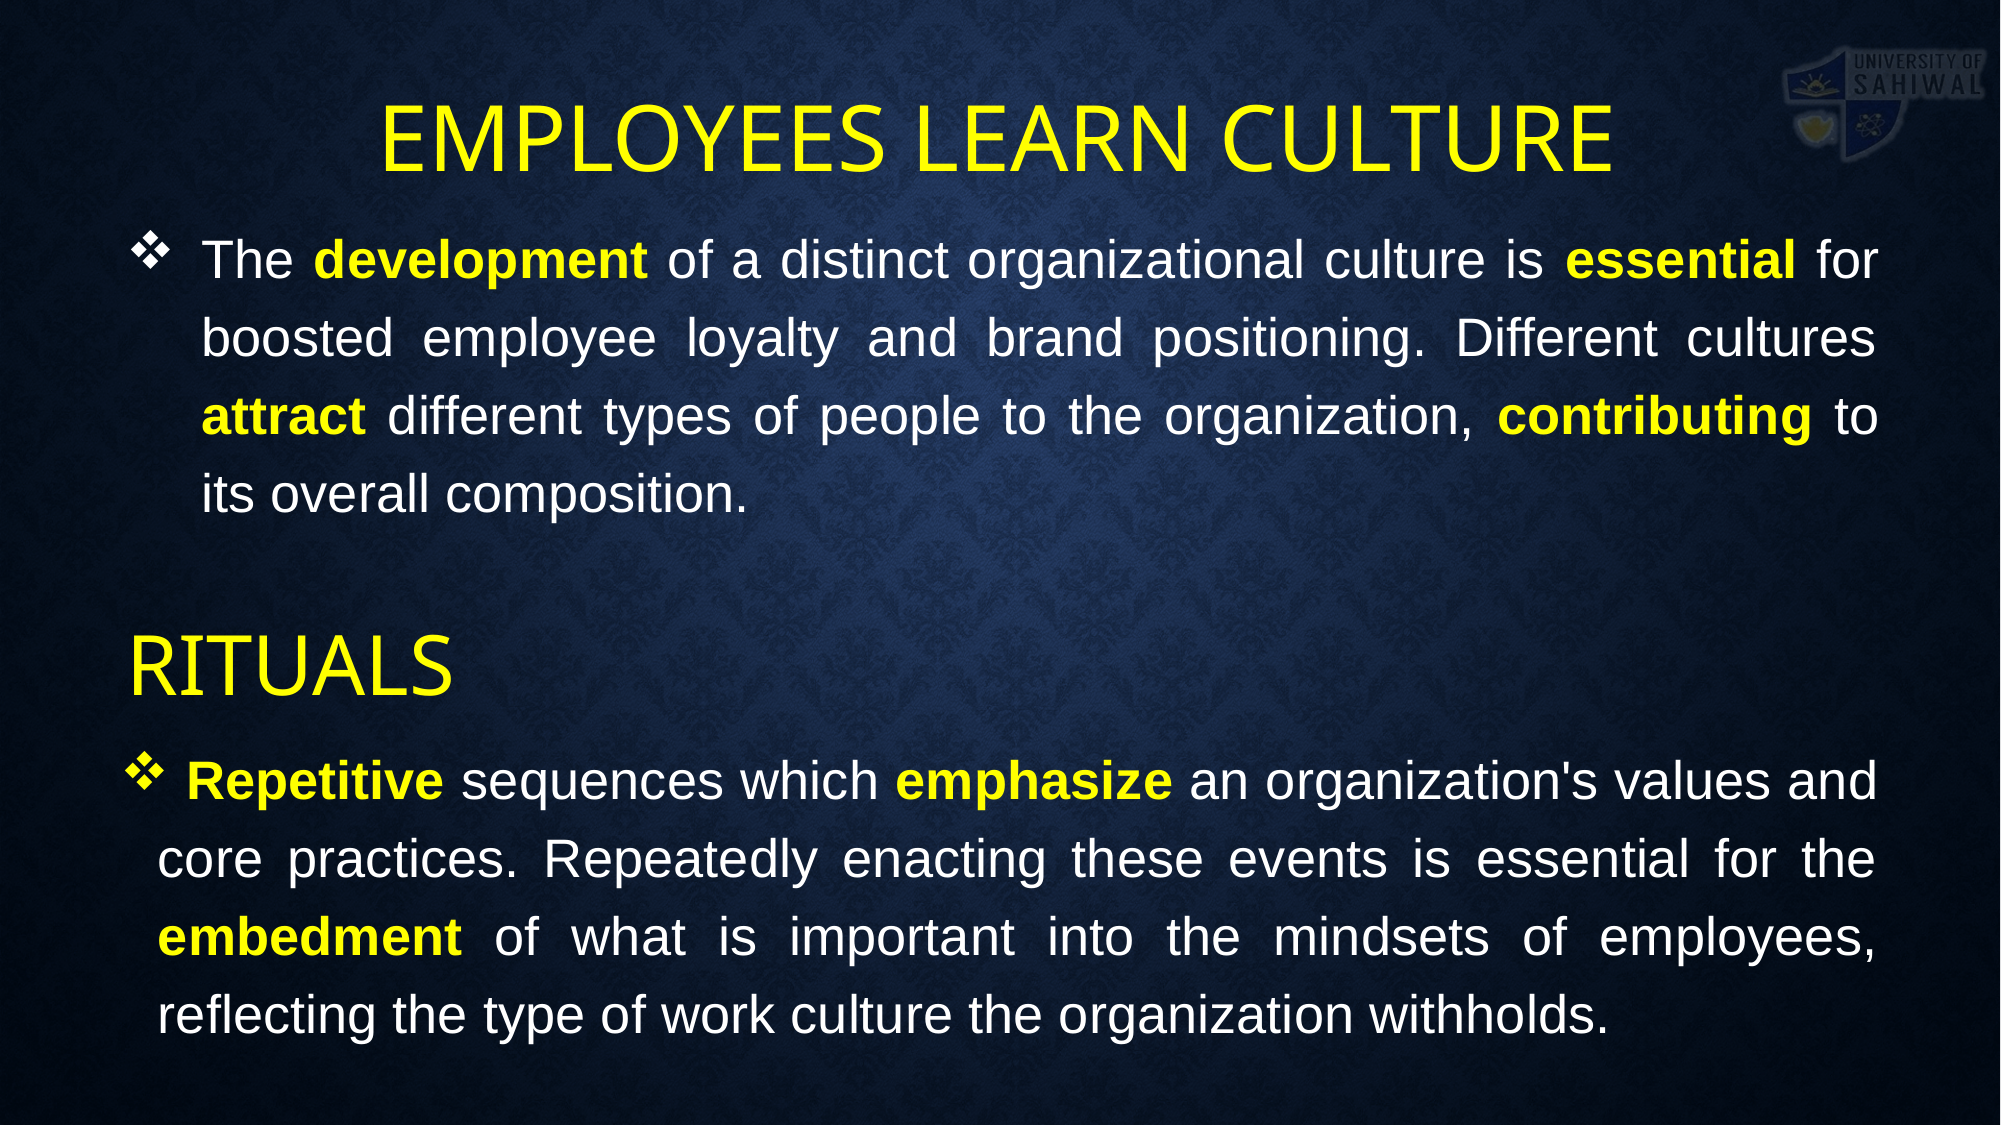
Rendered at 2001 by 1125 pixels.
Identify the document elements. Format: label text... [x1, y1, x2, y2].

list EMPLOYEES LEARN CULTURE The development of a distinct organizational culture is essential for boosted employee loyalty and brand positioning. Different cultures attract different types of people to the organization, contributing to its overall composition. RITUALS Repetitive sequences which emphasize an organization's values and core practices. Repeatedly enacting these events is essential for the embedment of what is important into the mindsets of employees, reflecting the type of work culture the organization withholds. [105, 50, 1895, 1075]
